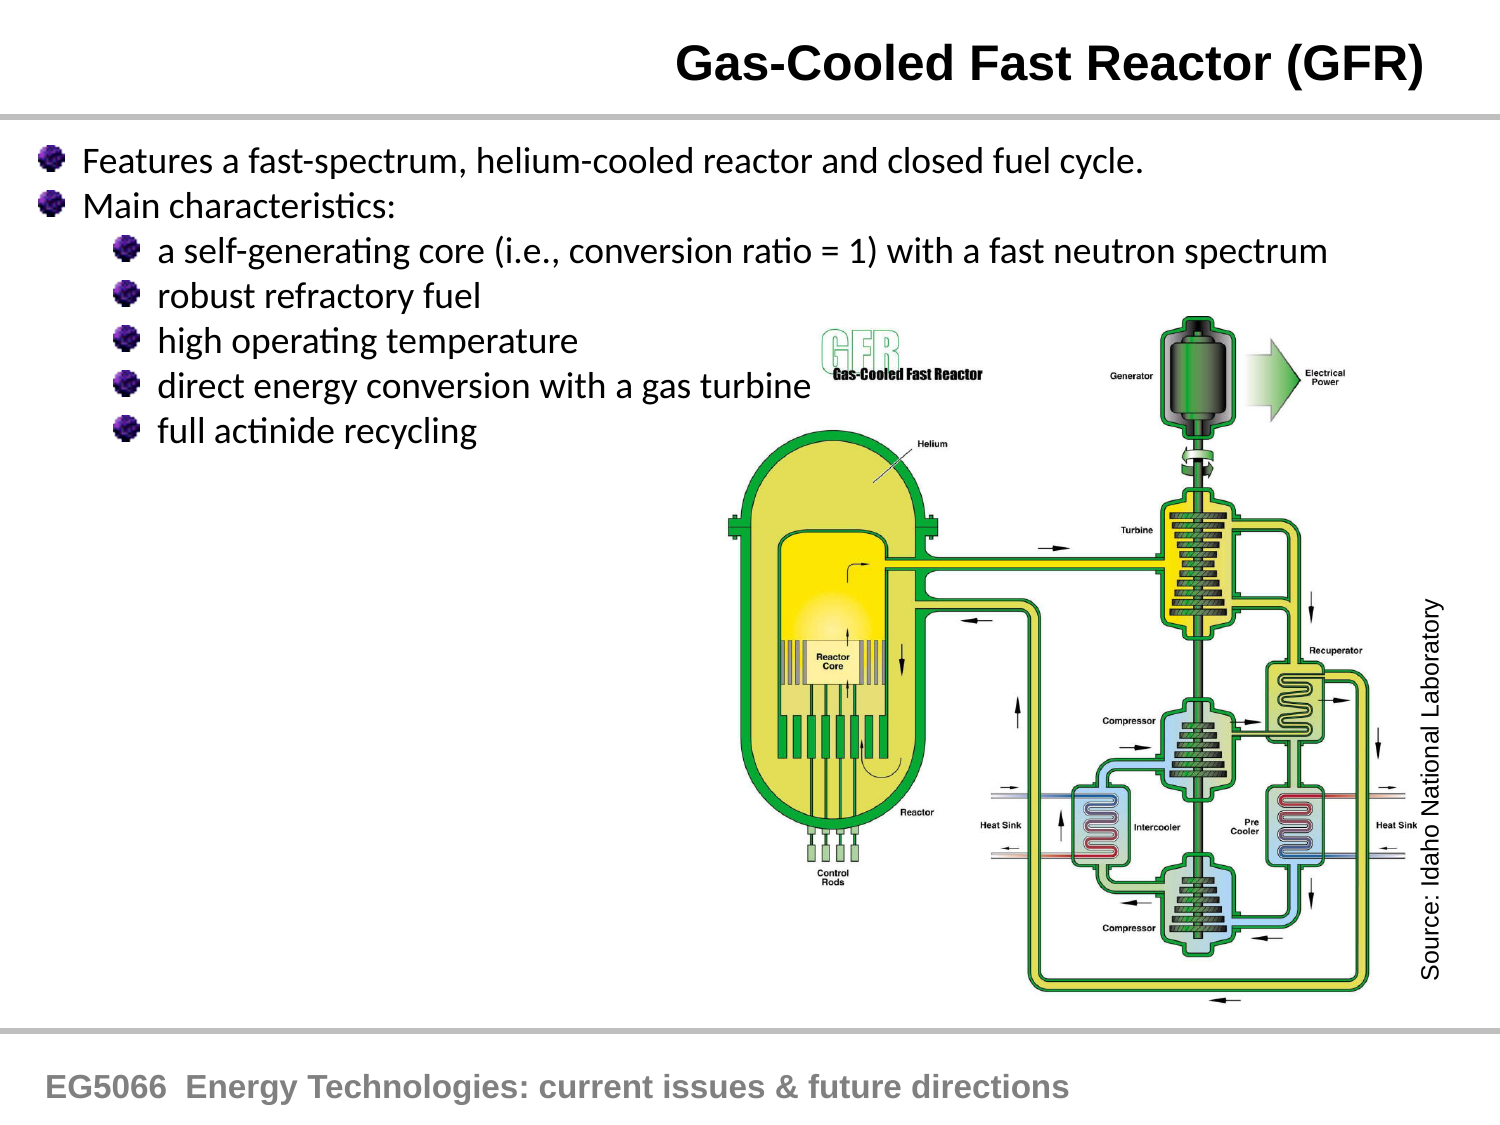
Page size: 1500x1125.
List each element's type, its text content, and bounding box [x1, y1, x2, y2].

picture [38, 145, 65, 172]
picture [714, 316, 1417, 1020]
picture [113, 235, 140, 262]
picture [113, 325, 140, 352]
text_box Gas-Cooled Fast Reactor (GFR) [660, 23, 1454, 99]
text_box Features a fast-spectrum, helium-cooled reactor and closed fuel cycle. Main characteristics: a self-generating core (i.e., conversion ratio = 1) with a fast neutron spectrum robust refractory fuel high operating temperature direct energy conversion with a gas turbine full actinide recycling [23, 128, 1442, 459]
picture [113, 280, 140, 307]
picture [38, 190, 65, 217]
picture [113, 415, 140, 442]
picture [113, 370, 140, 397]
text_box Source: Idaho National Laboratory [1421, 597, 1467, 996]
